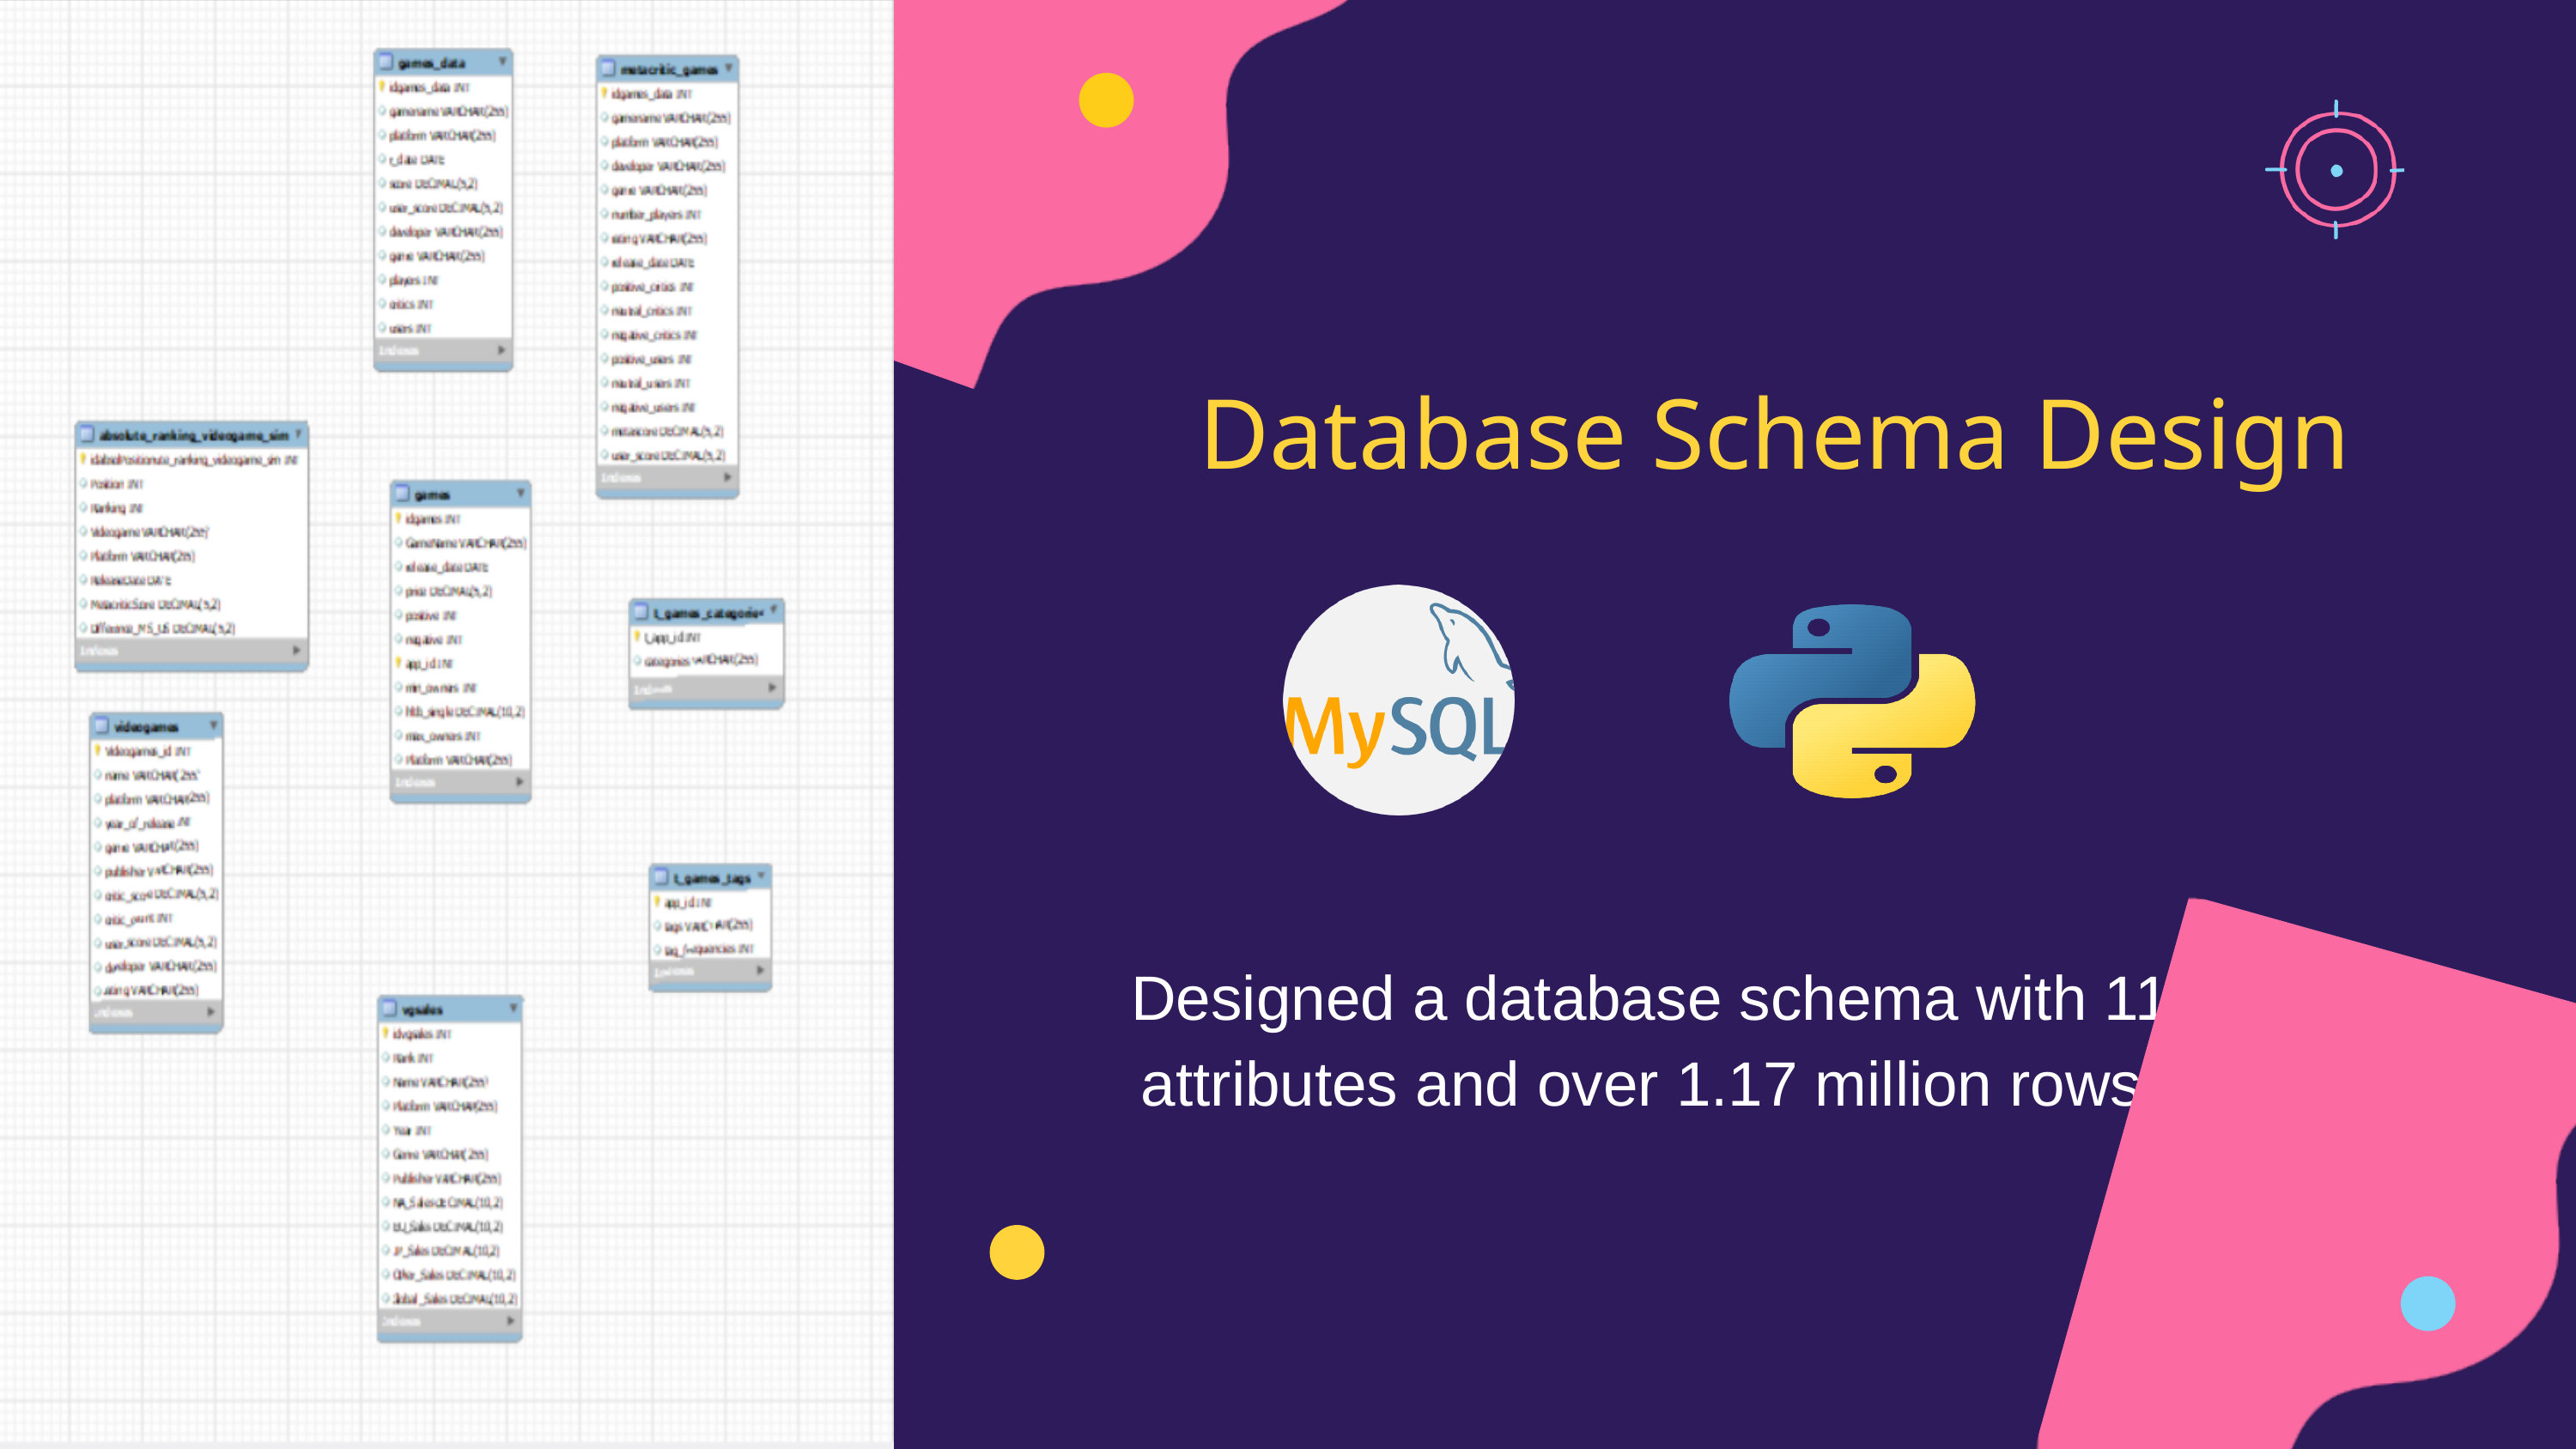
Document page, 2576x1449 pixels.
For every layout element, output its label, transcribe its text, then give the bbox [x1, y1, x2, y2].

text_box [1078, 72, 1134, 128]
text_box [2034, 894, 2576, 1449]
text_box Designed a database schema with 11 attributes and over 1.17 million rows. [1104, 946, 2175, 1119]
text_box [2400, 1276, 2456, 1331]
text_box [2264, 100, 2405, 239]
picture [1283, 585, 1515, 816]
text_box [895, 0, 1413, 427]
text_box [989, 1224, 1045, 1281]
text_box Database Schema Design [1078, 349, 2472, 489]
picture [1727, 604, 1977, 798]
picture [0, 0, 895, 1449]
